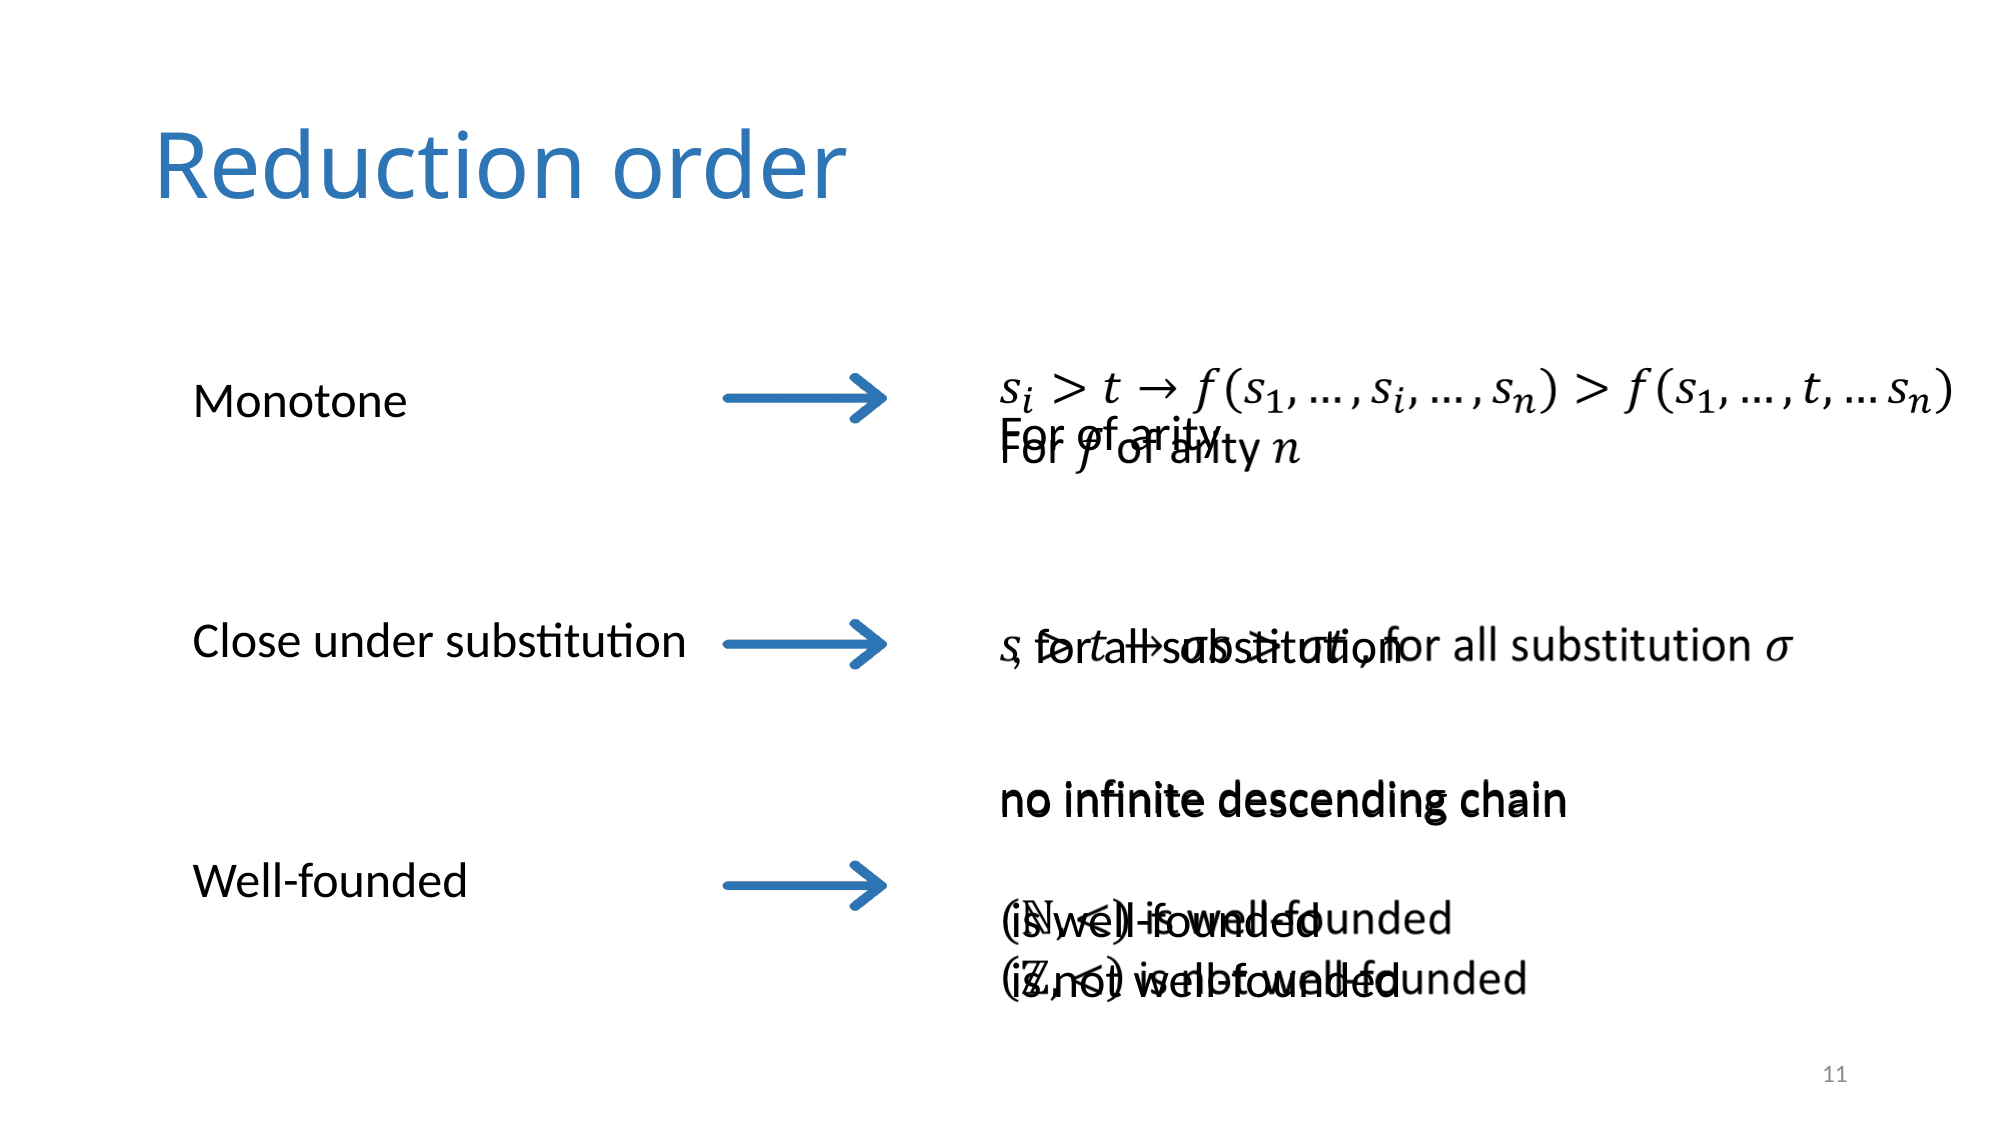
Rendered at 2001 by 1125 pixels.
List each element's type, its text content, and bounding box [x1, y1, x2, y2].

text_box [984, 605, 2000, 682]
text_box 1 [1412, 1078, 1863, 1103]
picture [714, 327, 894, 469]
text_box Reduction order [137, 59, 1863, 278]
text_box Monotone Close under substitution Well-founded [177, 359, 715, 975]
picture [714, 573, 894, 715]
text_box [984, 759, 1959, 1078]
picture [714, 815, 894, 957]
text_box [984, 348, 2000, 485]
